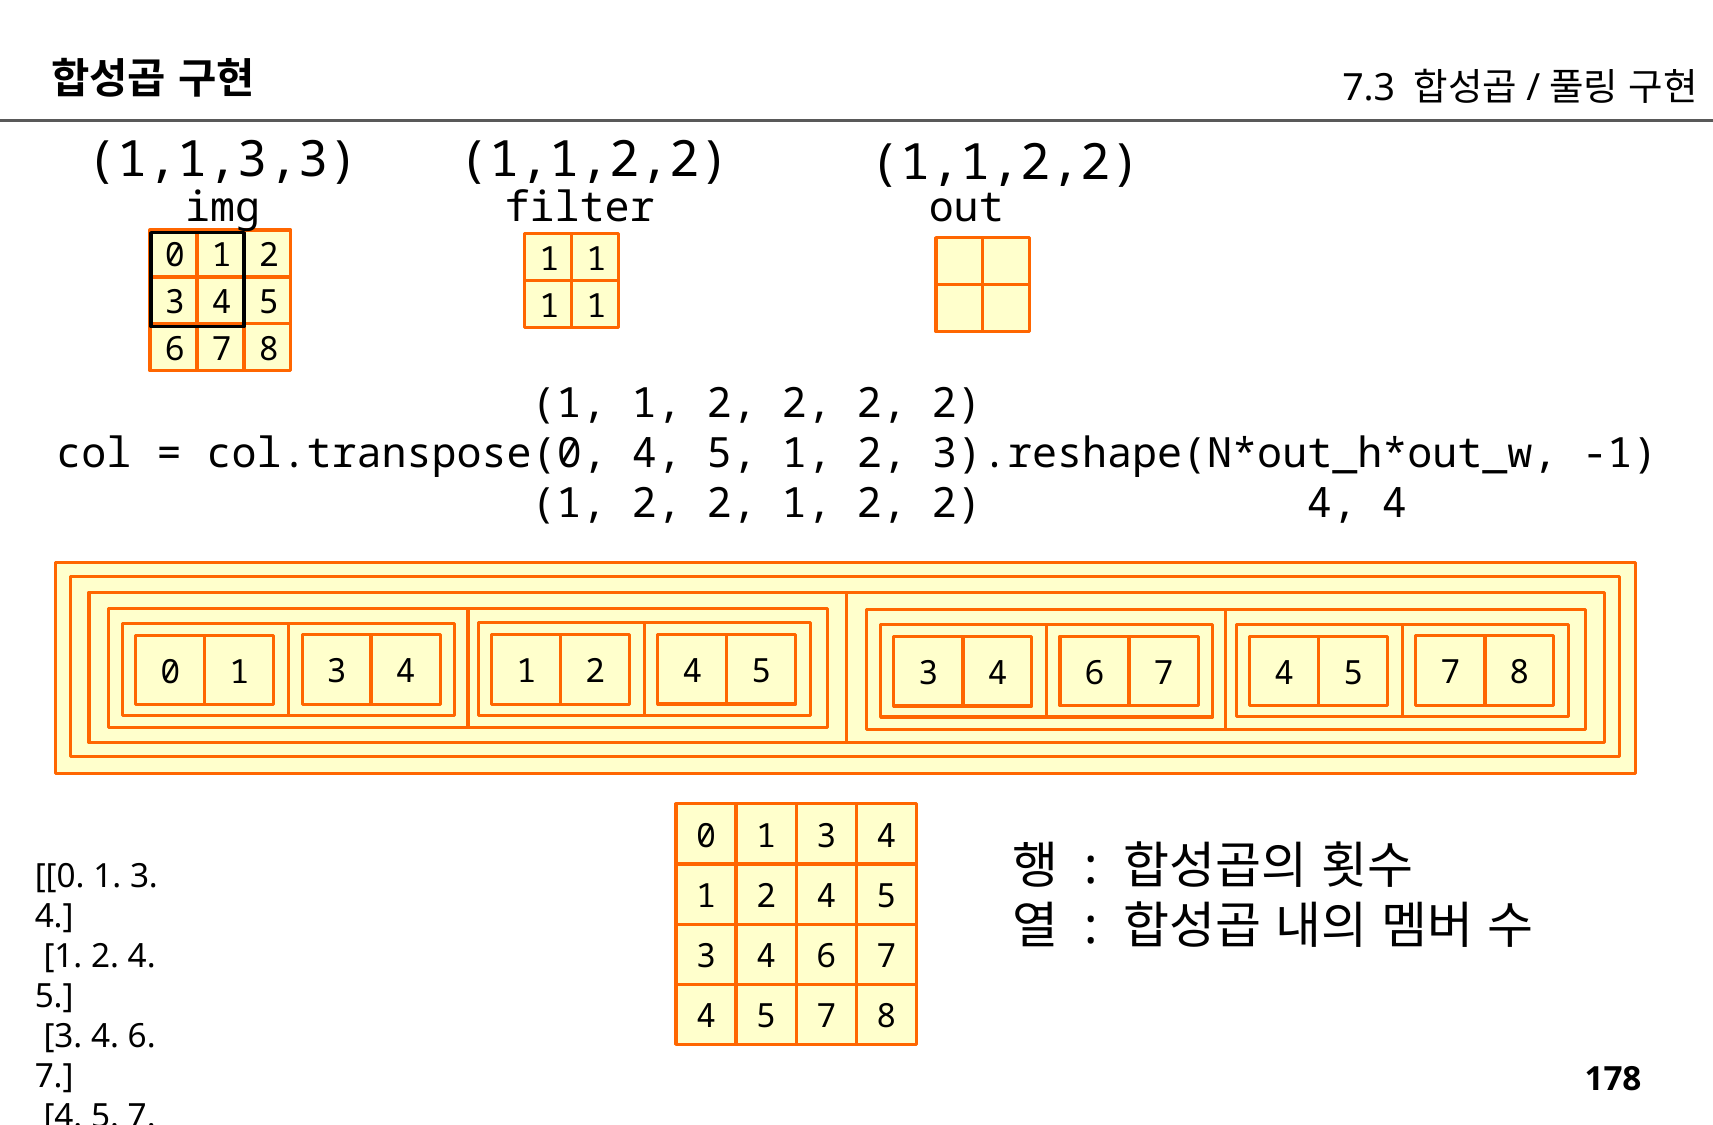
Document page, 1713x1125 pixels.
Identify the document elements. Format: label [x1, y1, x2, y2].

text_box [11, 13, 803, 105]
text_box [855, 121, 1155, 334]
text_box [998, 825, 1549, 961]
text_box [20, 846, 218, 1125]
text_box [41, 118, 1672, 534]
text_box [674, 802, 918, 1046]
text_box [54, 560, 1638, 776]
text_box [916, 44, 1713, 111]
text_box [444, 118, 745, 330]
